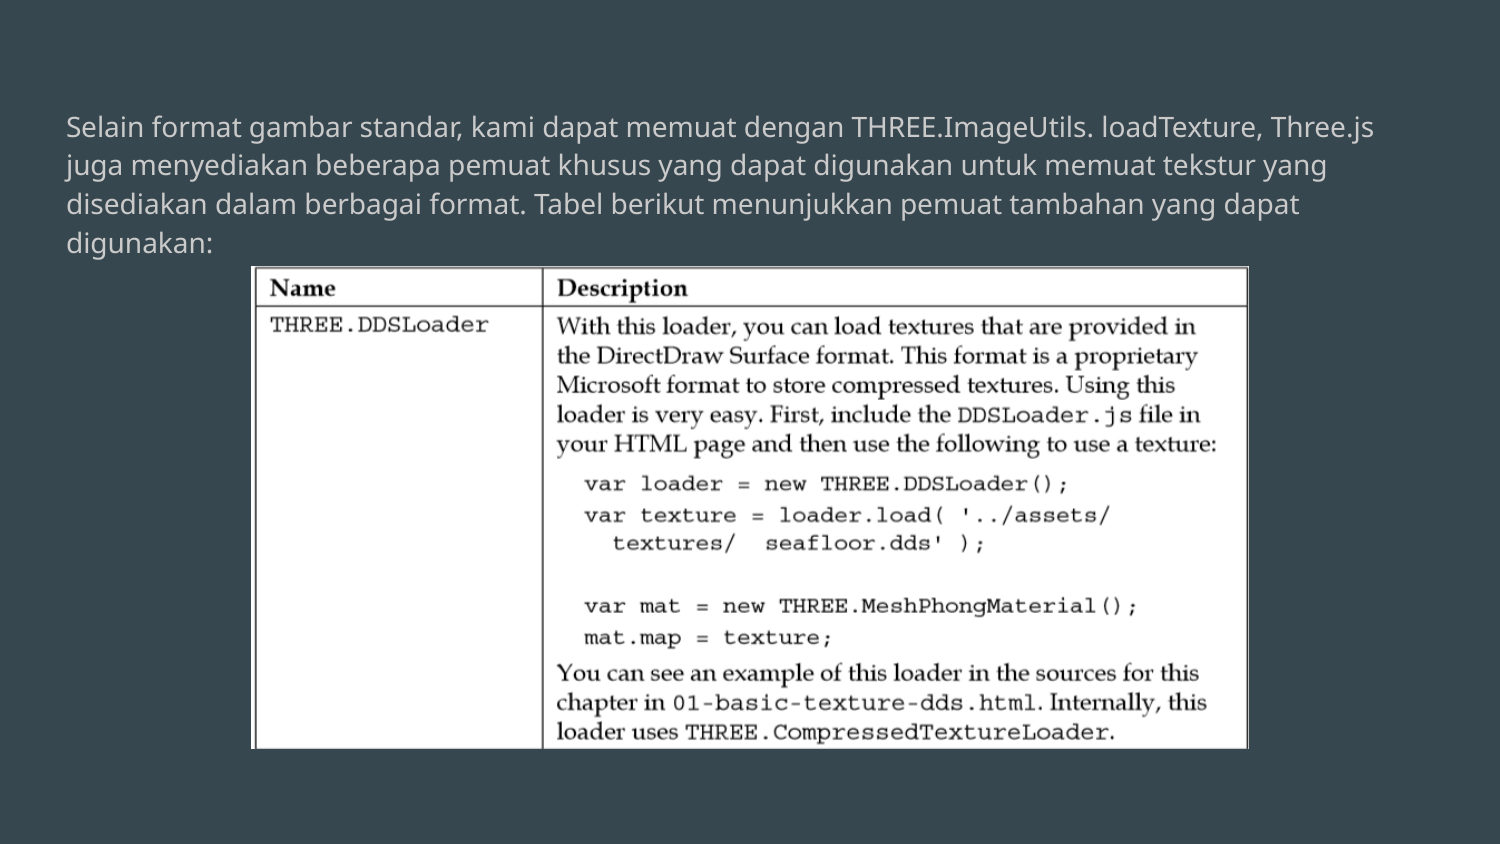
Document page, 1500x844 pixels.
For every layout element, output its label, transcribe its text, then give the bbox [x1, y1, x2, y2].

picture [250, 266, 1249, 749]
list Selain format gambar standar, kami dapat memuat dengan THREE.ImageUtils. loadTexture, Three.js juga menyediakan beberapa pemuat khusus yang dapat digunakan untuk memuat tekstur yang disediakan dalam berbagai format. Tabel berikut menunjukkan pemuat tambahan yang dapat digunakan: [51, 89, 1449, 650]
